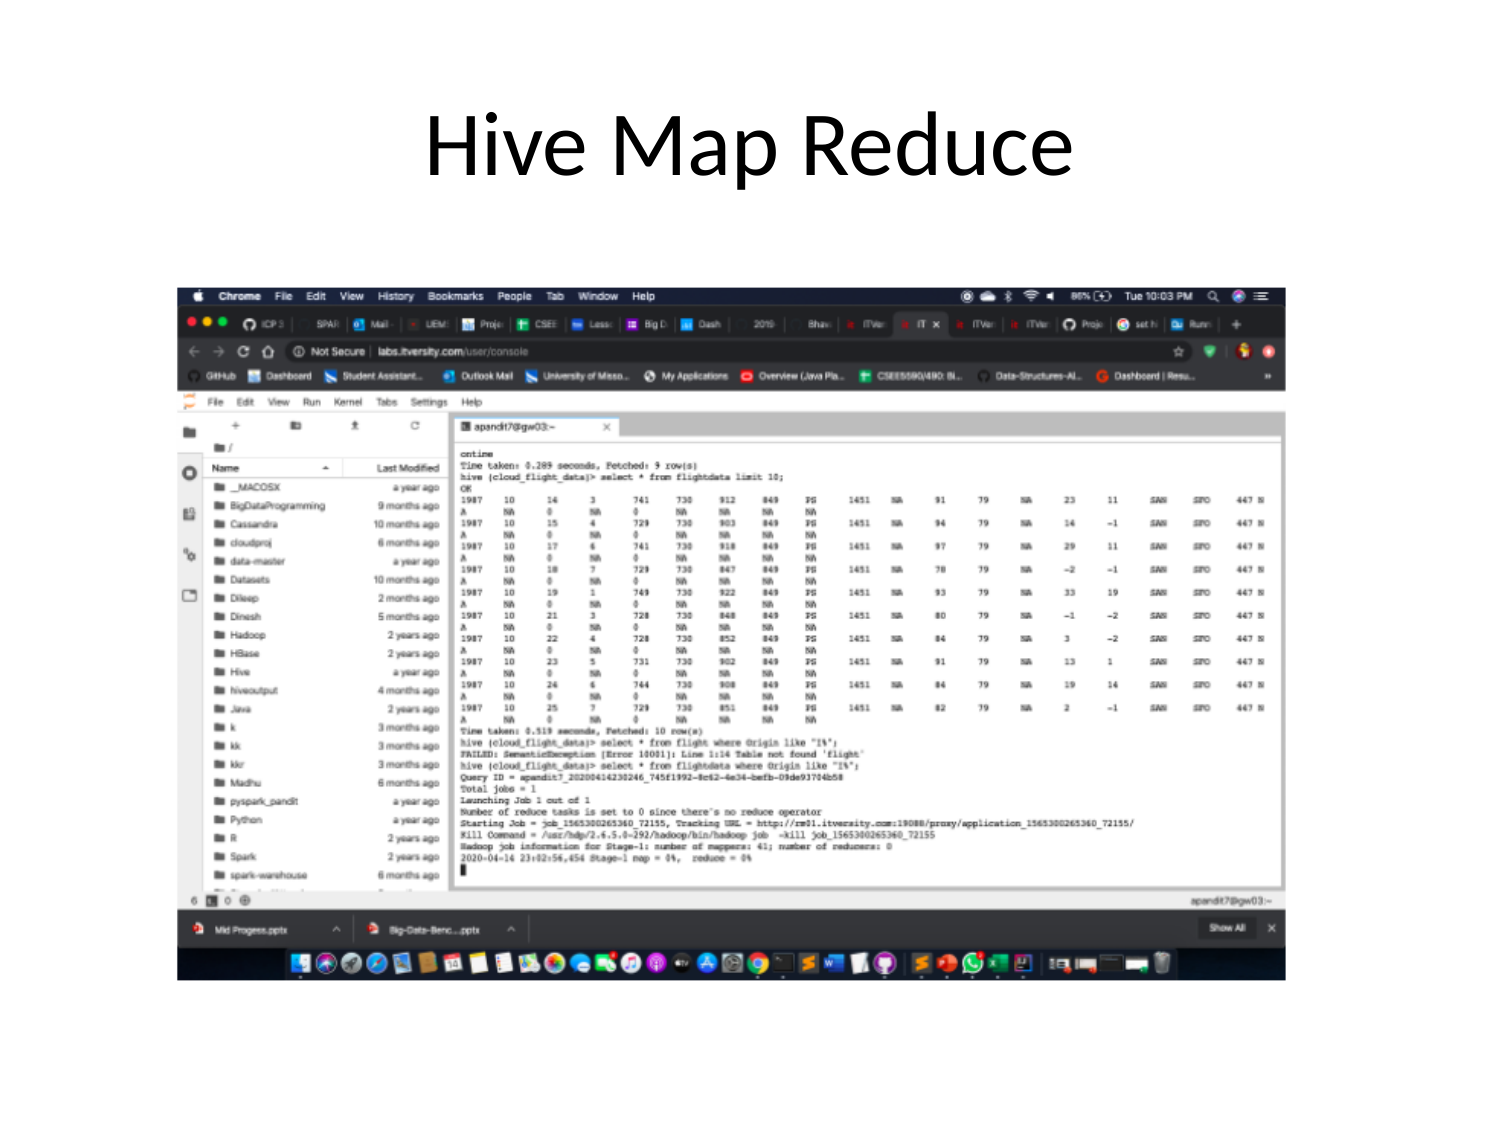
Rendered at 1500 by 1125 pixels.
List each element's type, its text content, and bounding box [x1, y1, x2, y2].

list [146, 262, 1354, 1006]
title Hive Map Reduce [75, 45, 1425, 233]
